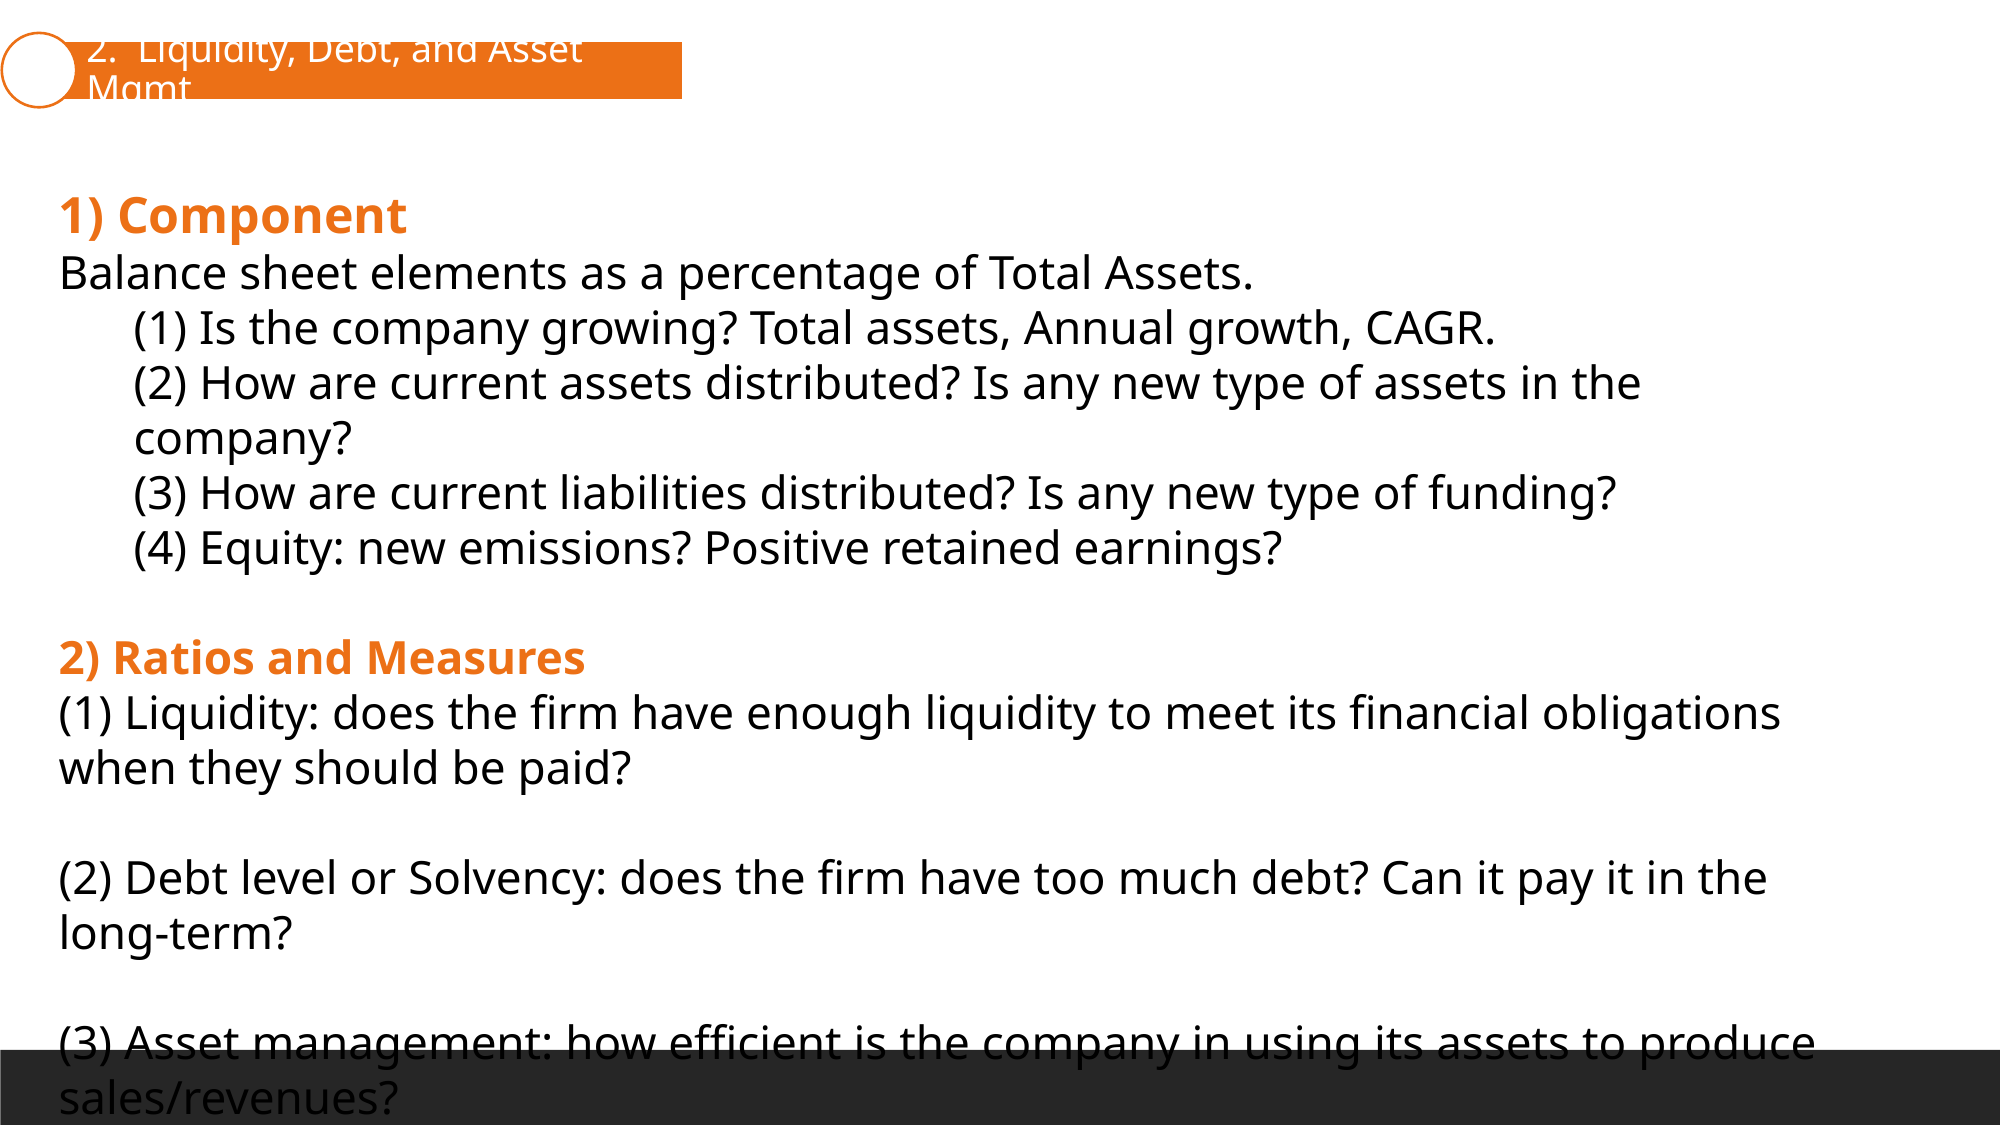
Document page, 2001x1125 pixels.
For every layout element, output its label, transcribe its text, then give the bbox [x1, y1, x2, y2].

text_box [1, 32, 685, 108]
text_box 1) Component Balance sheet elements as a percentage of Total Assets. (1) Is the company growing? Total assets, Annual growth, CAGR. (2) How are current assets distributed? Is any new type of assets in the company? (3) How are current liabilities distributed? Is any new type of funding? (4) Equity: new emissions? Positive retained earnings? 2) Ratios and Measures (1) Liquidity: does the firm have enough liquidity to meet its financial obligations when they should be paid? (2) Debt level or Solvency: does the firm have too much debt? Can it pay it in the long-term? (3) Asset management: how efficient is the company in using its assets to produce sales/revenues? [43, 176, 1888, 1125]
